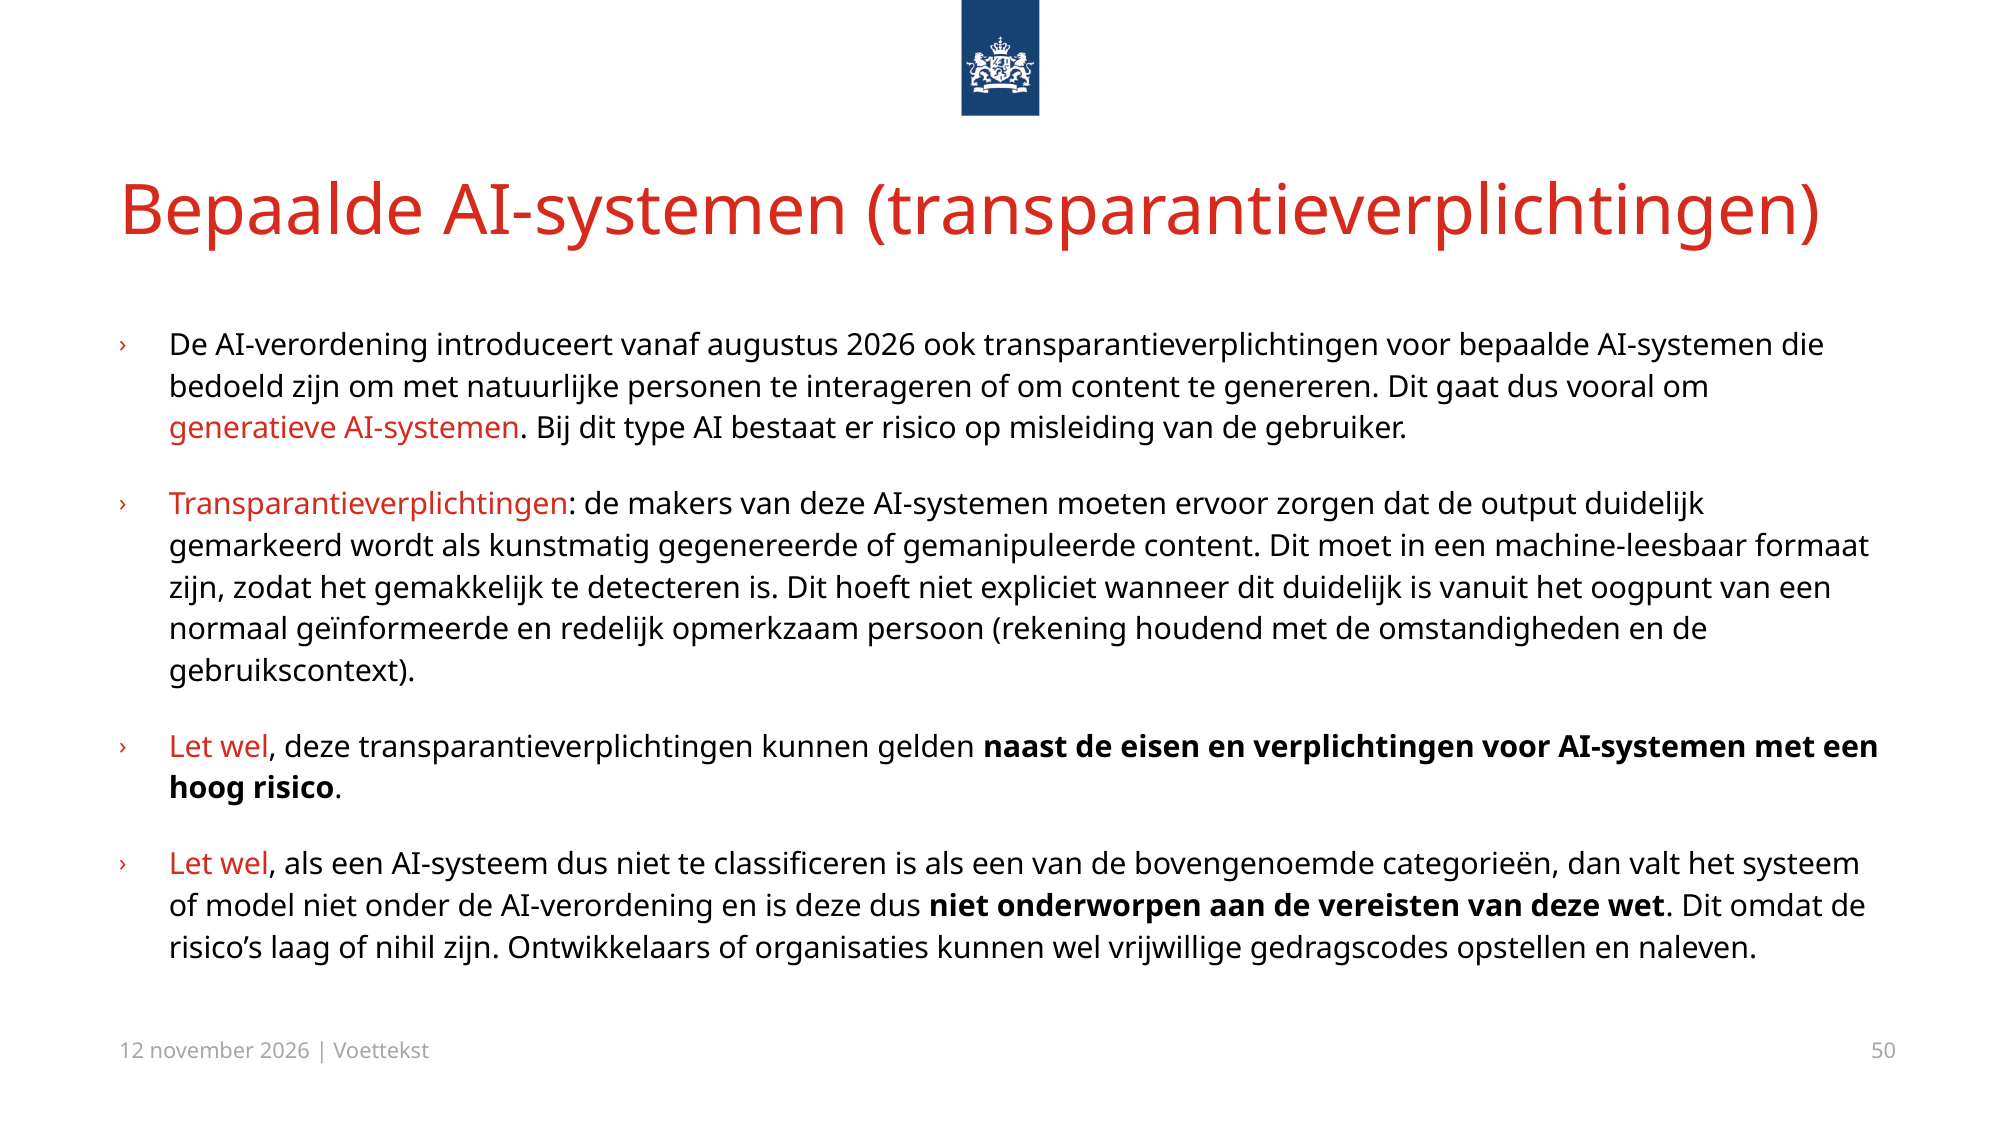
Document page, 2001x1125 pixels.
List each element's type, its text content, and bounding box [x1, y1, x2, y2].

list De AI-verordening introduceert vanaf augustus 2026 ook transparantieverplichtingen voor bepaalde AI-systemen die bedoeld zijn om met natuurlijke personen te interageren of om content te genereren. Dit gaat dus vooral om generatieve AI-systemen. Bij dit type AI bestaat er risico op misleiding van de gebruiker. Transparantieverplichtingen: de makers van deze AI-systemen moeten ervoor zorgen dat de output duidelijk gemarkeerd wordt als kunstmatig gegenereerde of gemanipuleerde content. Dit moet in een machine-leesbaar formaat zijn, zodat het gemakkelijk te detecteren is. Dit hoeft niet expliciet wanneer dit duidelijk is vanuit het oogpunt van een normaal geïnformeerde en redelijk opmerkzaam persoon (rekening houdend met de omstandigheden en de gebruikscontext). Let wel, deze transparantieverplichtingen kunnen gelden naast de eisen en verplichtingen voor AI-systemen met een hoog risico. Let wel, als een AI-systeem dus niet te classificeren is als een van de bovengenoemde categorieën, dan valt het systeem of model niet onder de AI-verordening en is deze dus niet onderworpen aan de vereisten van deze wet. Dit omdat de risico’s laag of nihil zijn. Ontwikkelaars of organisaties kunnen wel vrijwillige gedragscodes opstellen en naleven. [104, 323, 1897, 1021]
slide_number 50 [1074, 1020, 1897, 1074]
footer 13 december 2024 | Voettekst [104, 1020, 925, 1074]
picture [0, 0, 2000, 174]
title Bepaalde AI-systemen (transparantieverplichtingen) [104, 167, 1897, 323]
